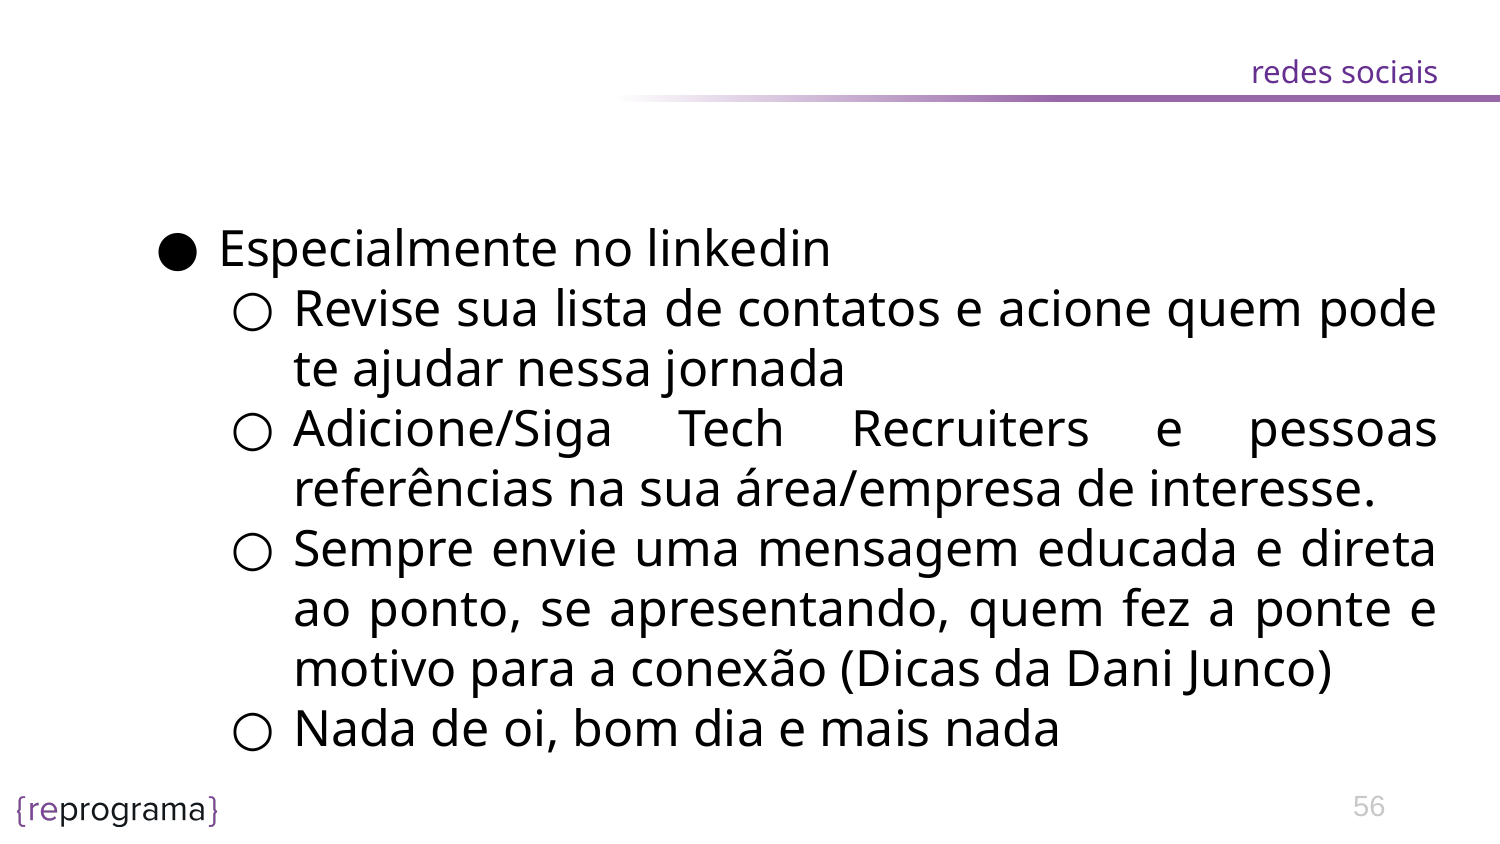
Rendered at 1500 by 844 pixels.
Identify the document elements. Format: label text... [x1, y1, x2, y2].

slide_number ‹#› [1059, 782, 1397, 827]
text_box [616, 95, 1500, 102]
text_box redes sociais [1181, 46, 1450, 95]
text_box Especialmente no linkedin Revise sua lista de contatos e acione quem pode te ajudar nessa jornada Adicione/Siga Tech Recruiters e pessoas referências na sua área/empresa de interesse. Sempre envie uma mensagem educada e direta ao ponto, se apresentando, quem fez a ponte e motivo para a conexão (Dicas da Dani Junco) Nada de oi, bom dia e mais nada [132, 210, 1450, 671]
picture [0, 779, 235, 844]
